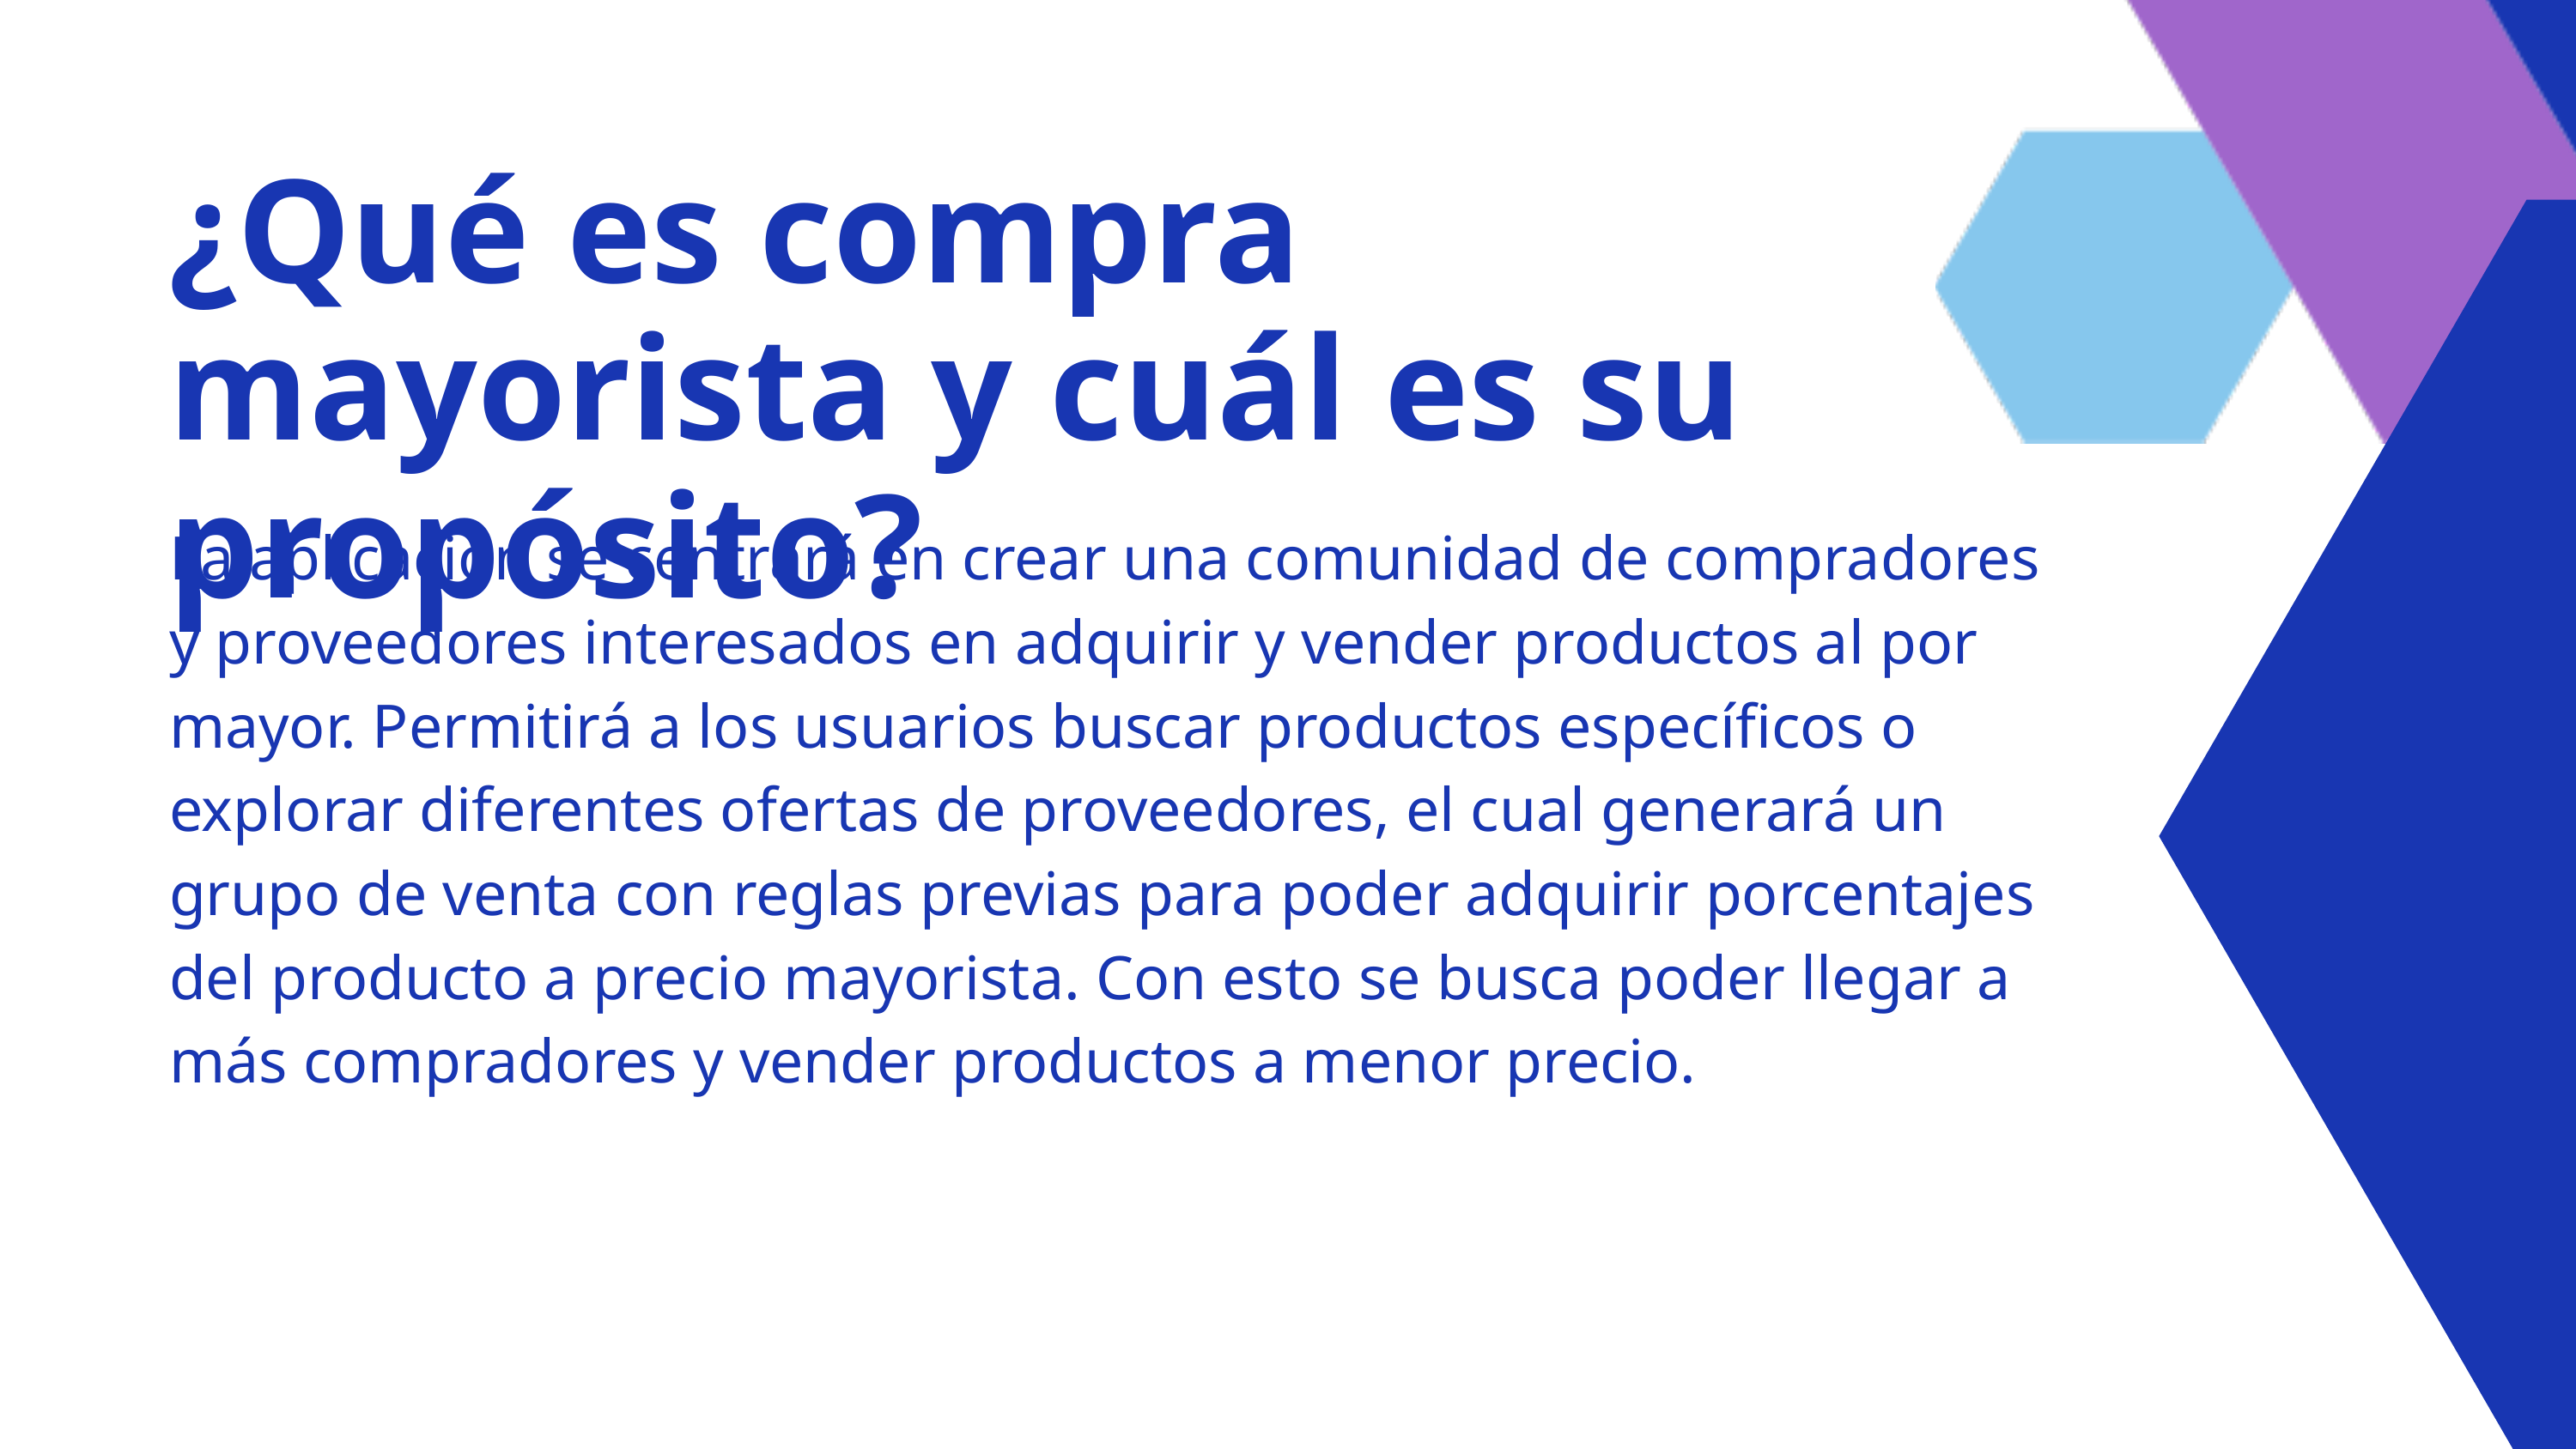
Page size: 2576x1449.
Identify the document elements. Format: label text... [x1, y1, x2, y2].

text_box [1935, 0, 2576, 1449]
text_box ¿Qué es compra mayorista y cuál es su propósito? [168, 154, 1930, 627]
text_box La aplicación se centrará en crear una comunidad de compradores y proveedores interesados en adquirir y vender productos al por mayor. Permitirá a los usuarios buscar productos específicos o explorar diferentes ofertas de proveedores, el cual generará un grupo de venta con reglas previas para poder adquirir porcentajes del producto a precio mayorista. Con esto se busca poder llegar a más compradores y vender productos a menor precio. [169, 508, 1930, 1095]
